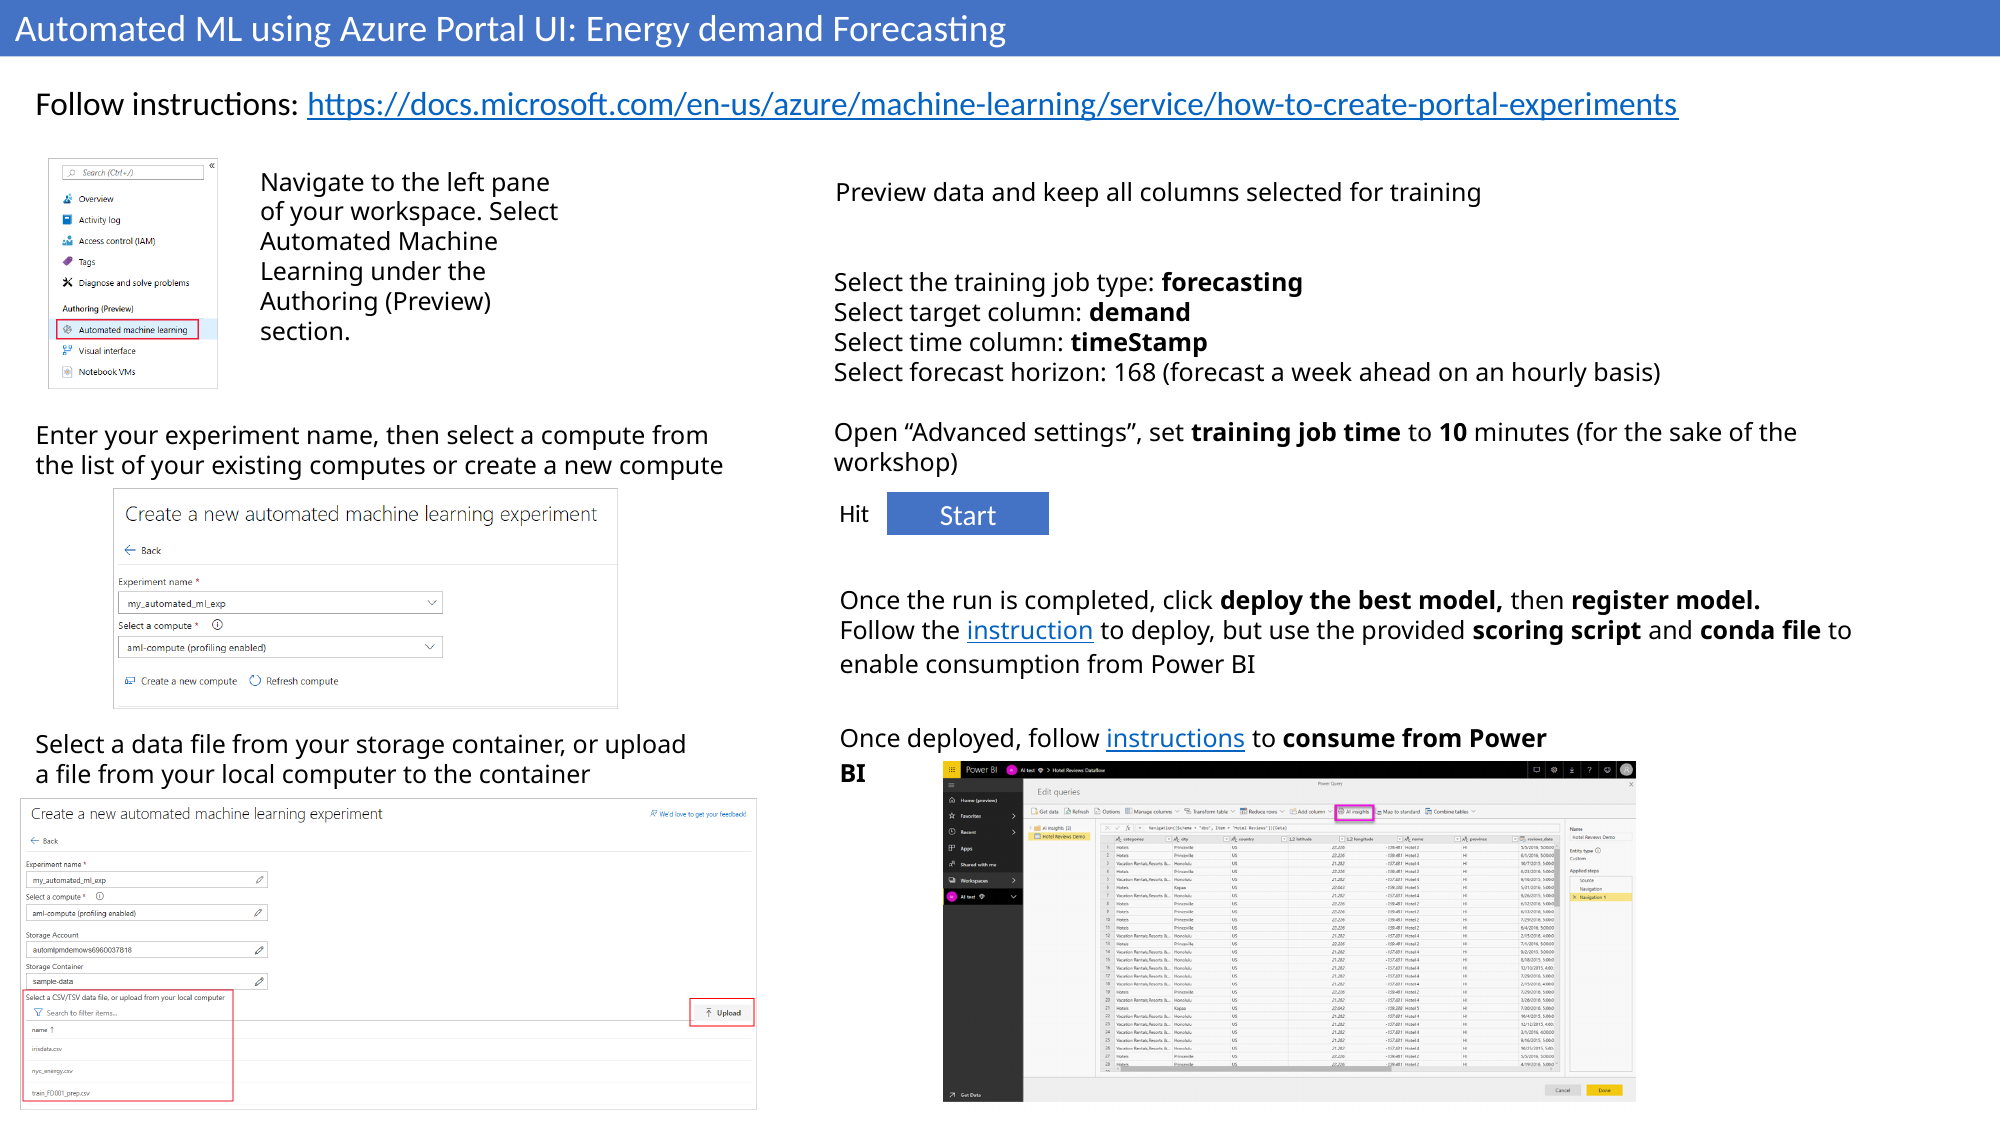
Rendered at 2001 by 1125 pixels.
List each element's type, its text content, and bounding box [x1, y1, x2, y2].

text_box Select a data file from your storage container, or upload a file from your local computer to the container [20, 720, 715, 796]
text_box Enter your experiment name, then select a compute from the list of your existing computes or create a new compute [20, 412, 749, 488]
text_box Hit [824, 490, 900, 535]
text_box Once deployed, follow instructions to consume from Power BI [824, 715, 1592, 795]
text_box Preview data and keep all columns selected for training [820, 169, 1515, 215]
picture [48, 158, 219, 389]
text_box Select the training job type: forecasting Select target column: demand Select time column: timeStamp Select forecast horizon: 168 (forecast a week ahead on an hourly basis) Open “Advanced settings”, set training job time to 10 minutes (for the sake of the workshop) [819, 259, 1907, 484]
picture [113, 488, 618, 709]
text_box Follow instructions: https://docs.microsoft.com/en-us/azure/machine-learning/service/how-to-create-portal-experiments [20, 74, 1820, 170]
text_box Navigate to the left pane of your workspace. Select Automated Machine Learning under the Authoring (Preview) section. [245, 158, 594, 353]
text_box Automated ML using Azure Portal UI: Energy demand Forecasting [0, 0, 2000, 57]
picture [20, 798, 757, 1110]
text_box Start [900, 492, 1049, 535]
text_box Once the run is completed, click deploy the best model, then register model. Follow the instruction to deploy, but use the provided scoring script and conda file to enable consumption from Power BI [824, 577, 1869, 686]
picture [943, 761, 1638, 1115]
